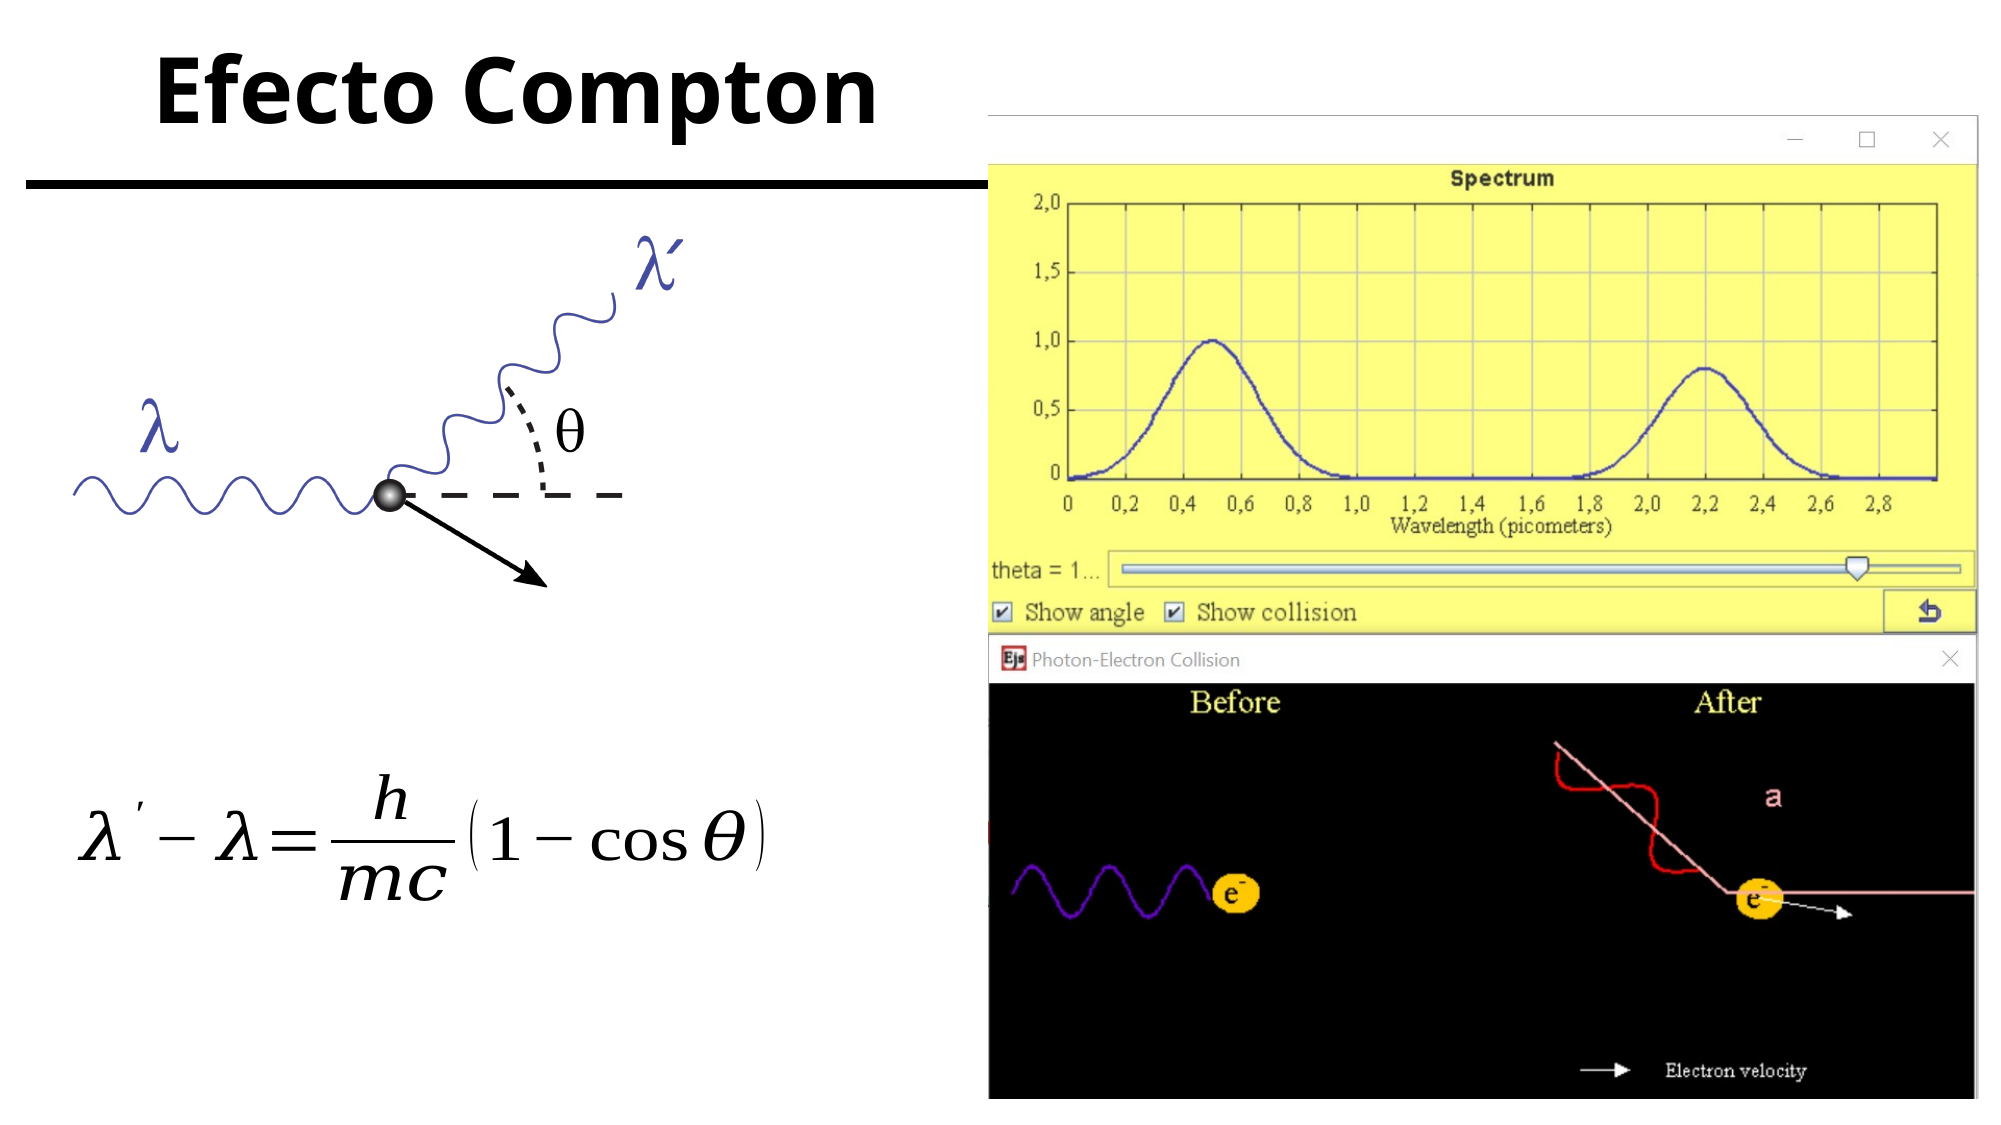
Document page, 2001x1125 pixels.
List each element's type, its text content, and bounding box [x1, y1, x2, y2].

picture [66, 229, 683, 593]
picture [988, 115, 1979, 1099]
title Efecto Compton [137, 26, 1863, 161]
